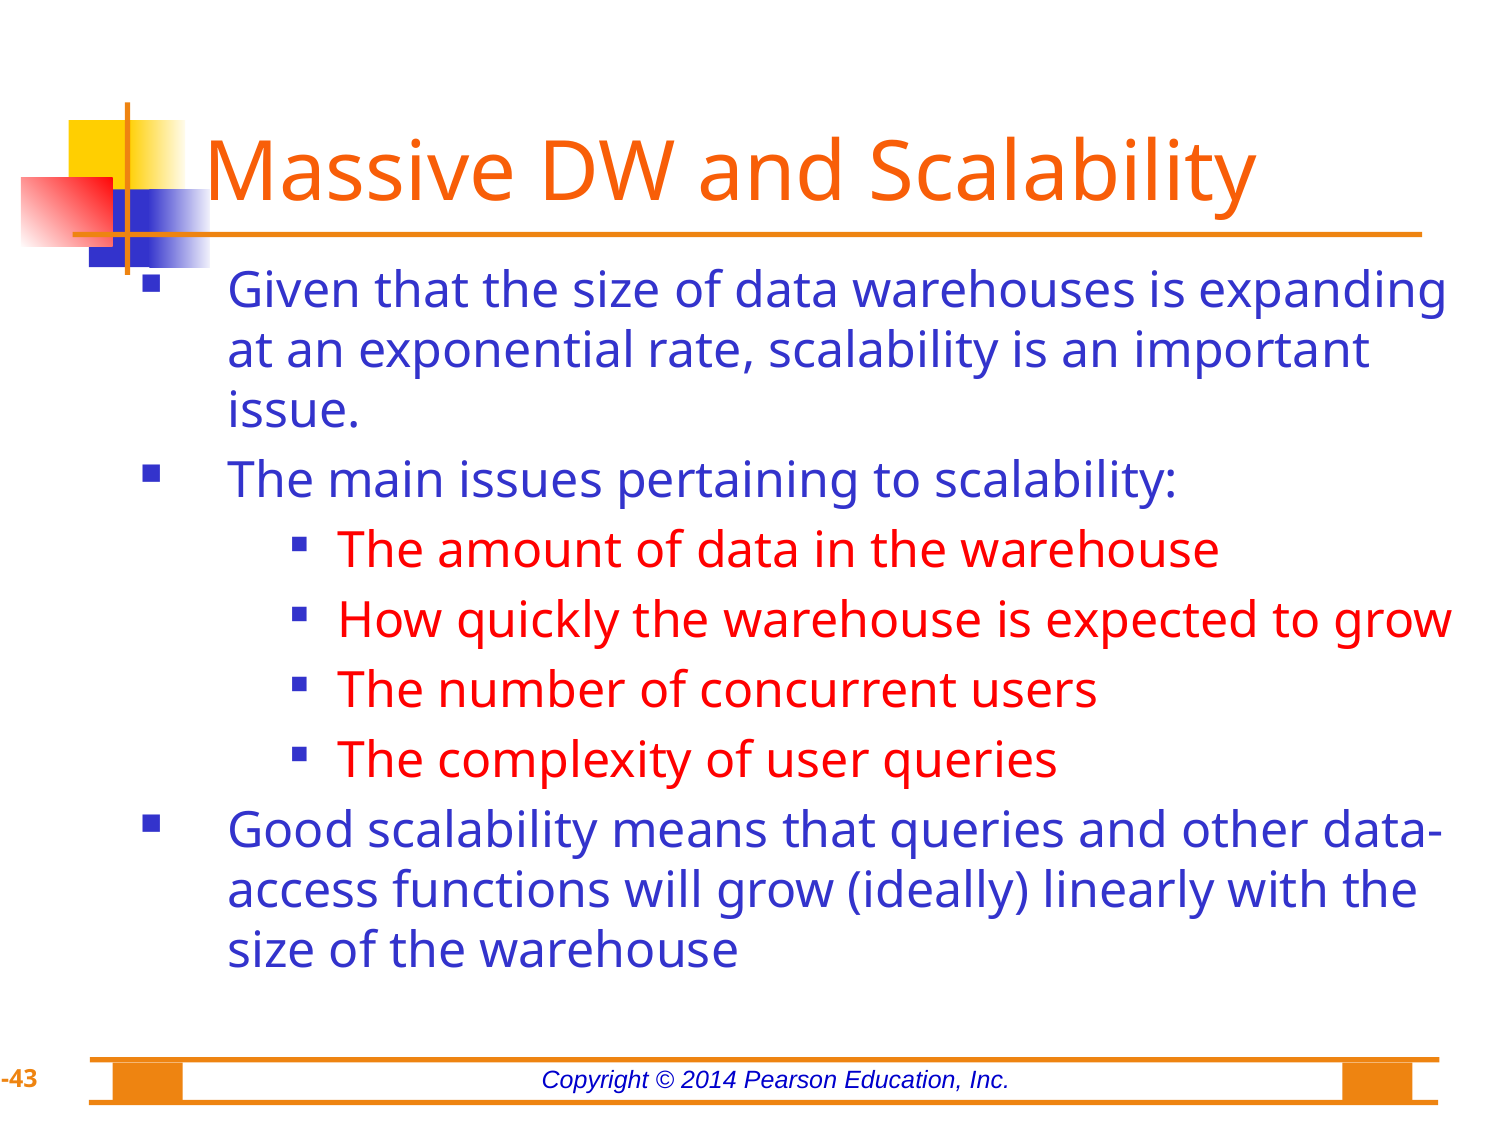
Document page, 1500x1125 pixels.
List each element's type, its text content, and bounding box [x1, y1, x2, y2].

list Given that the size of data warehouses is expanding at an exponential rate, scalability is an important issue. The main issues pertaining to scalability: The amount of data in the warehouse How quickly the warehouse is expected to grow The number of concurrent users The complexity of user queries Good scalability means that queries and other data-access functions will grow (ideally) linearly with the size of the warehouse [124, 249, 1500, 1038]
title Massive DW and Scalability [188, 53, 1468, 226]
